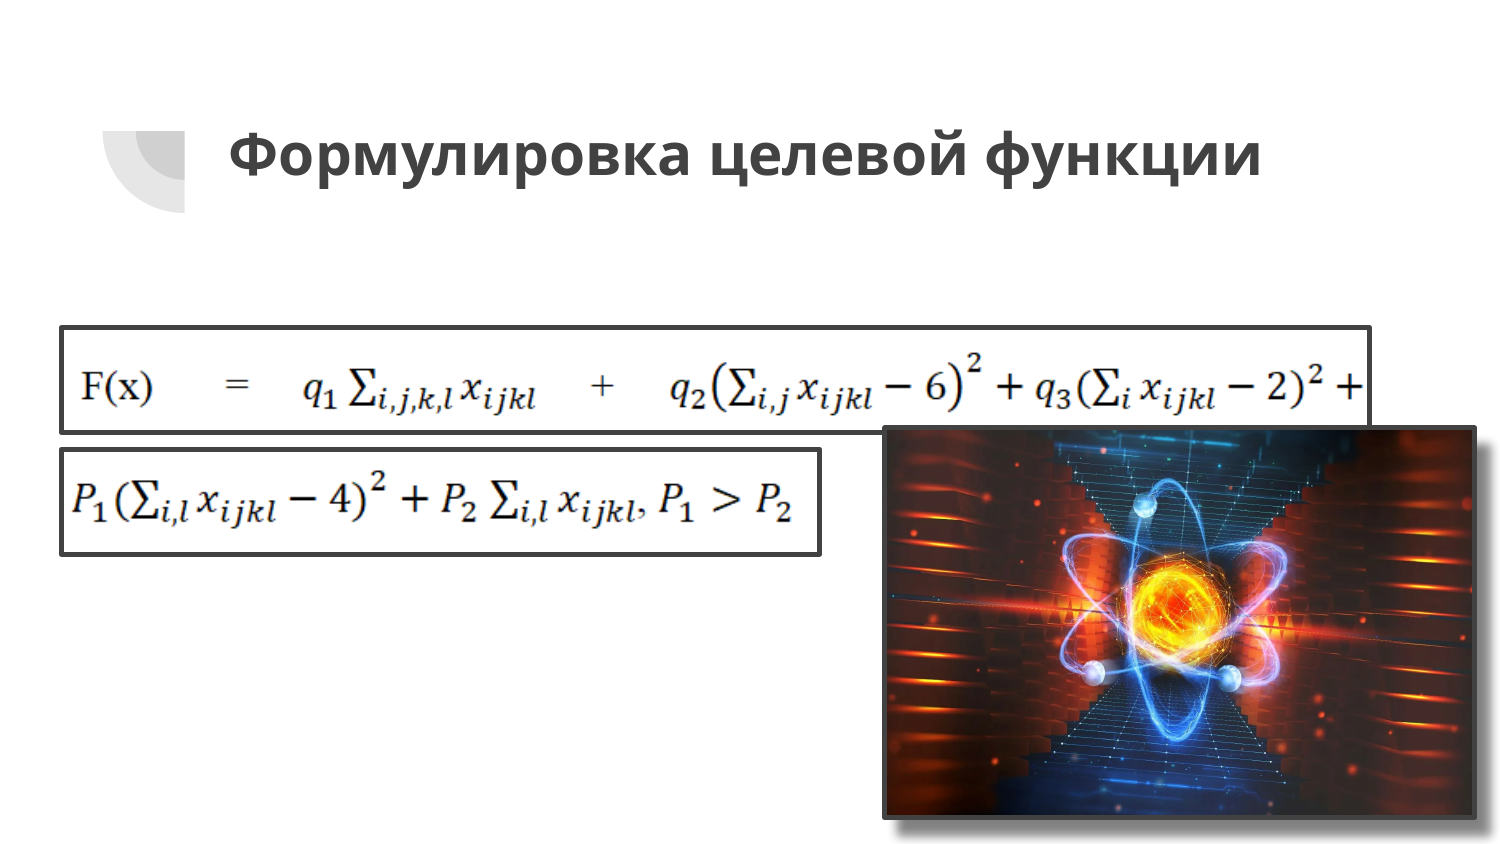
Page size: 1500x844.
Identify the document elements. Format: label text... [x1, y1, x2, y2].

picture [63, 451, 818, 553]
picture [63, 329, 1473, 816]
title Формулировка целевой функции [213, 98, 1368, 263]
